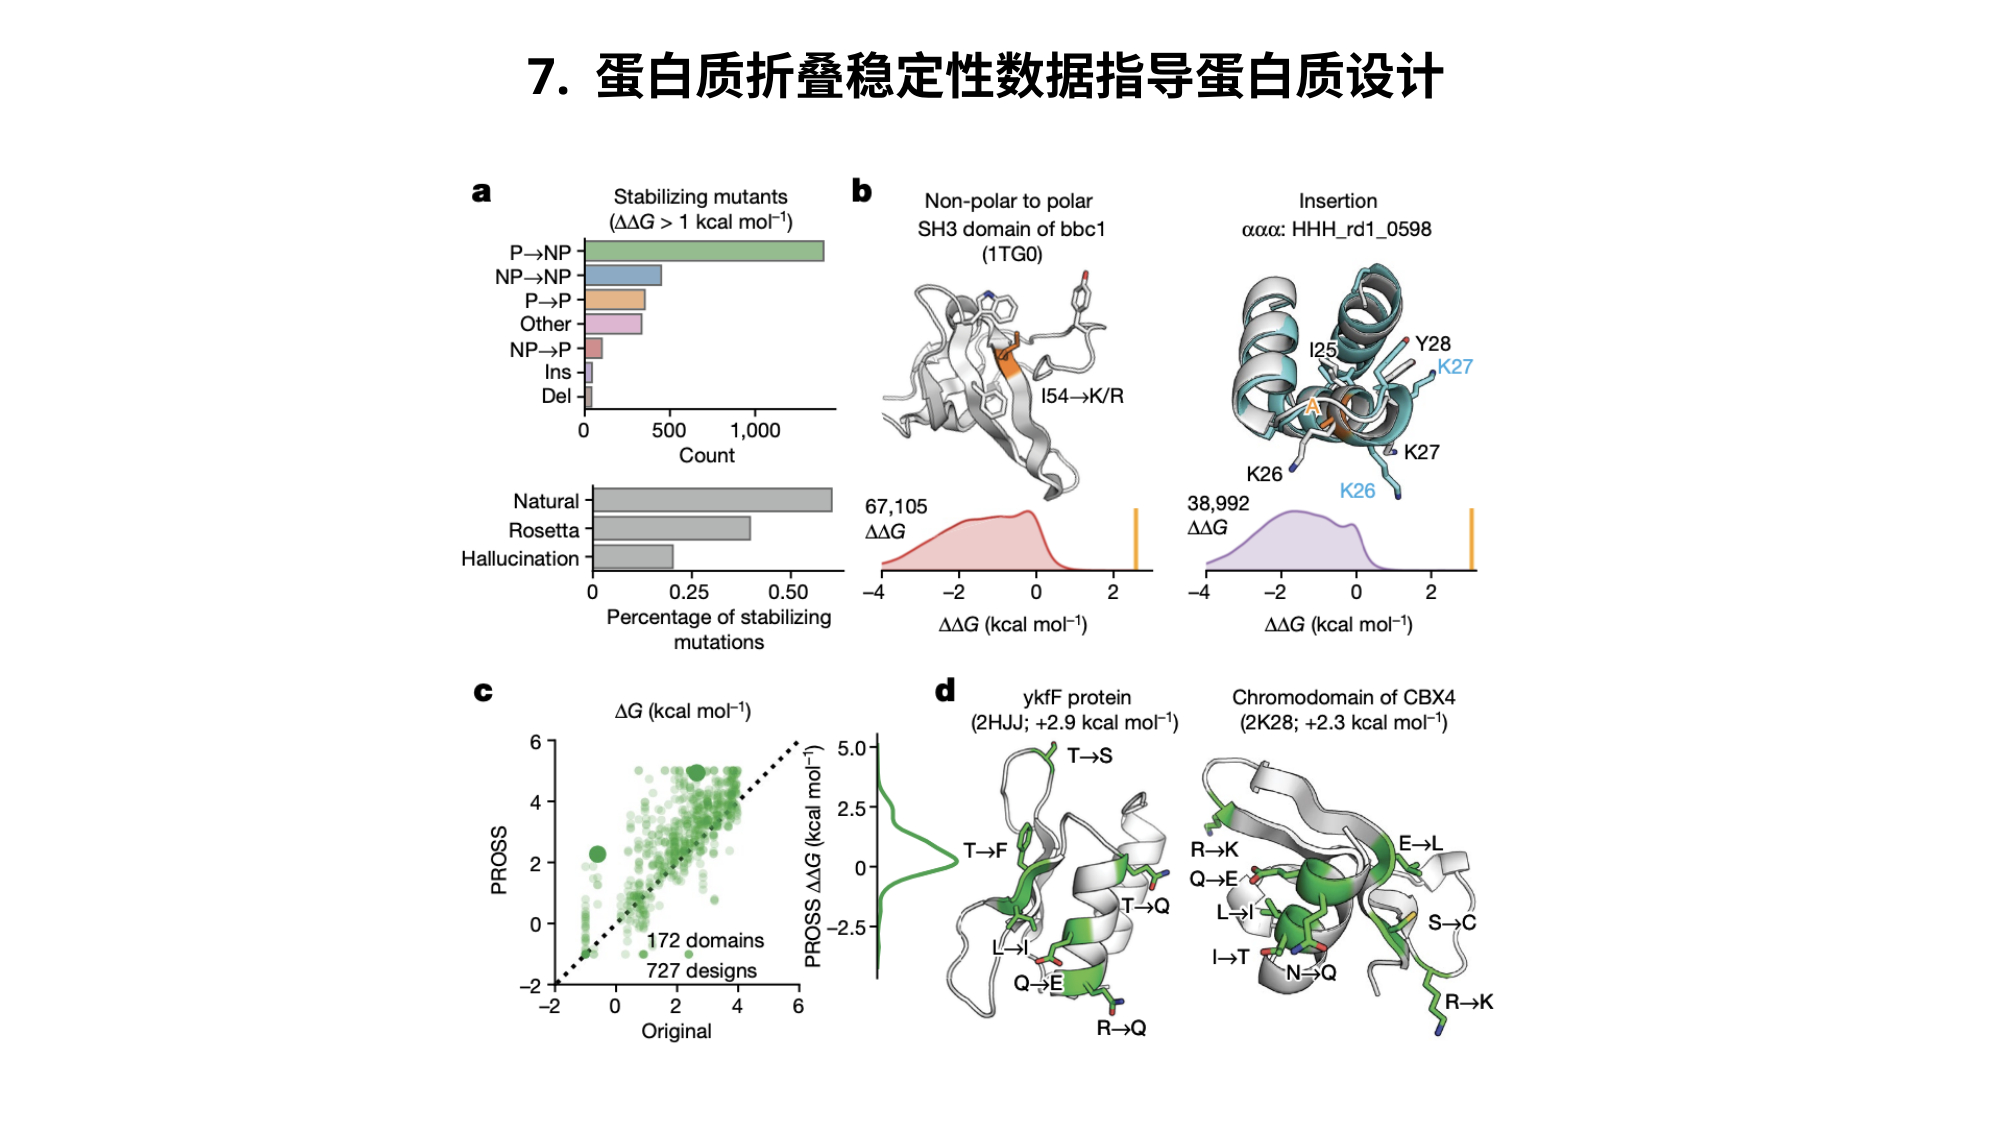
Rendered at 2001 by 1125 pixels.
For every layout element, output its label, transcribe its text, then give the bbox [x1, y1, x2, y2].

text_box 7. 蛋白质折叠稳定性数据指导蛋白质设计 [513, 36, 1514, 112]
picture [444, 162, 1514, 1059]
